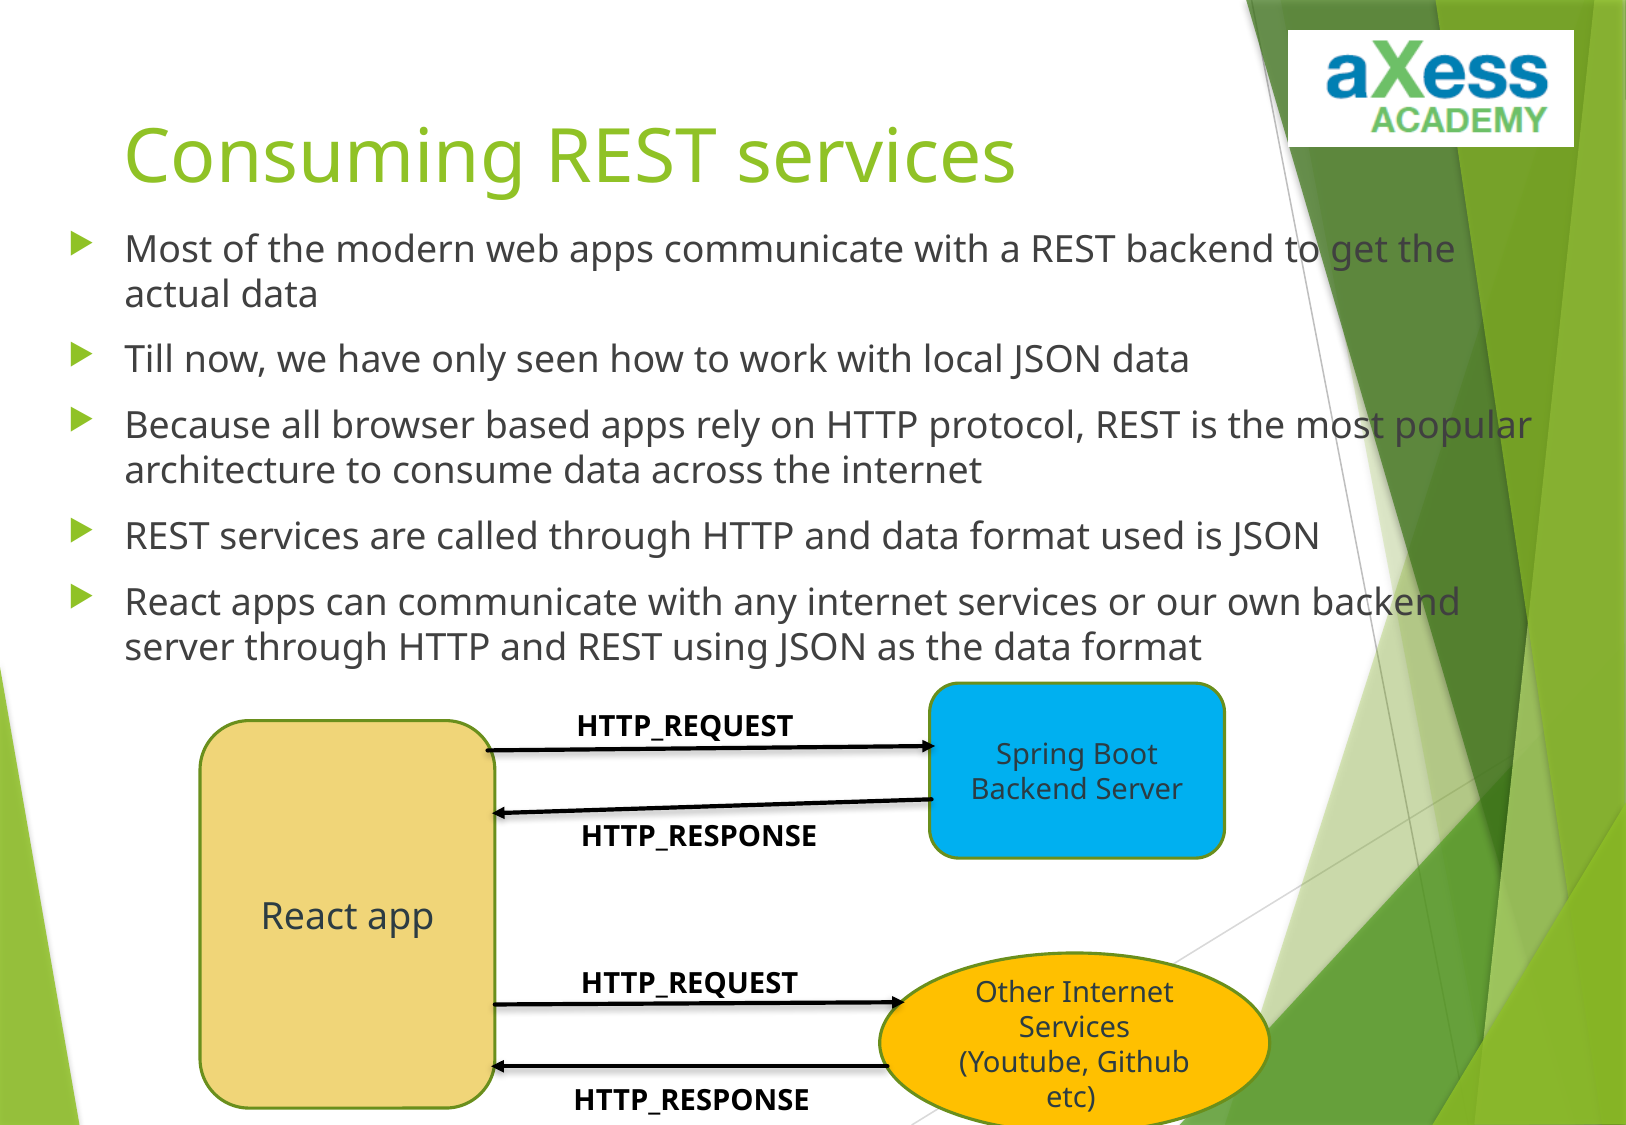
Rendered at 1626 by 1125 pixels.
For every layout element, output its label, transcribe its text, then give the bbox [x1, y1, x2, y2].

list Most of the modern web apps communicate with a REST backend to get the actual data Till now, we have only seen how to work with local JSON data Because all browser based apps rely on HTTP protocol, REST is the most popular architecture to consume data across the internet REST services are called through HTTP and data format used is JSON React apps can communicate with any internet services or our own backend server through HTTP and REST using JSON as the data format [53, 217, 1573, 1075]
picture [1288, 30, 1574, 147]
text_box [199, 682, 1271, 1125]
title Consuming REST services [108, 99, 1237, 217]
